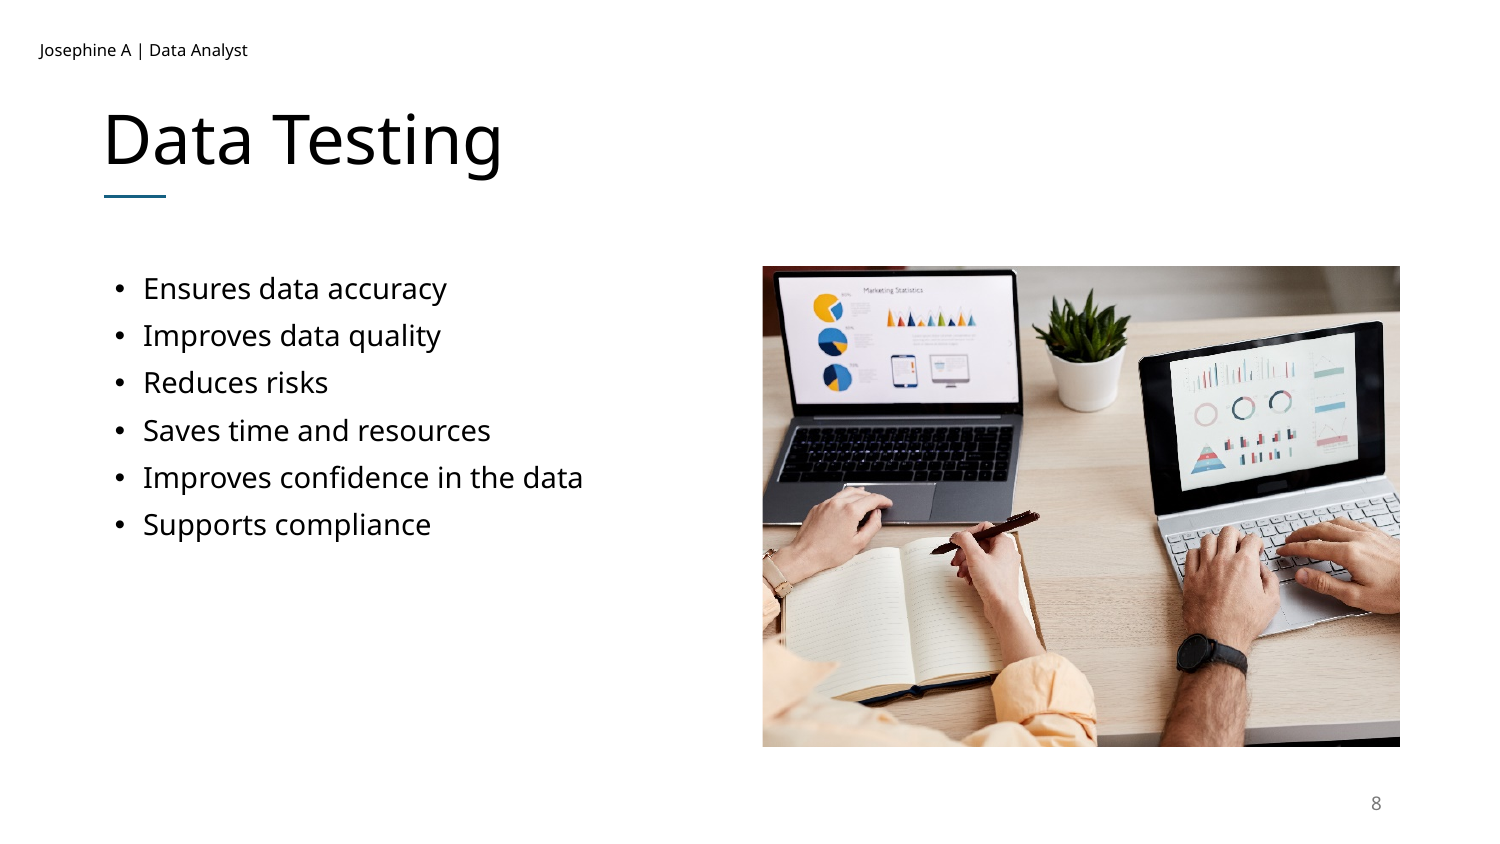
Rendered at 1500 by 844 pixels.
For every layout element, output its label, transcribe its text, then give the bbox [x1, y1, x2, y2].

text_box Ensures data accuracy​ Improves data quality​ Reduces risks​ Saves time and resources​ Improves confidence in the data​ Supports compliance [99, 266, 738, 747]
title Data Testing​ [87, 71, 1338, 213]
slide_number 8 [1059, 782, 1397, 827]
text_box Josephine A | Data Analyst [24, 34, 913, 72]
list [761, 266, 1401, 748]
